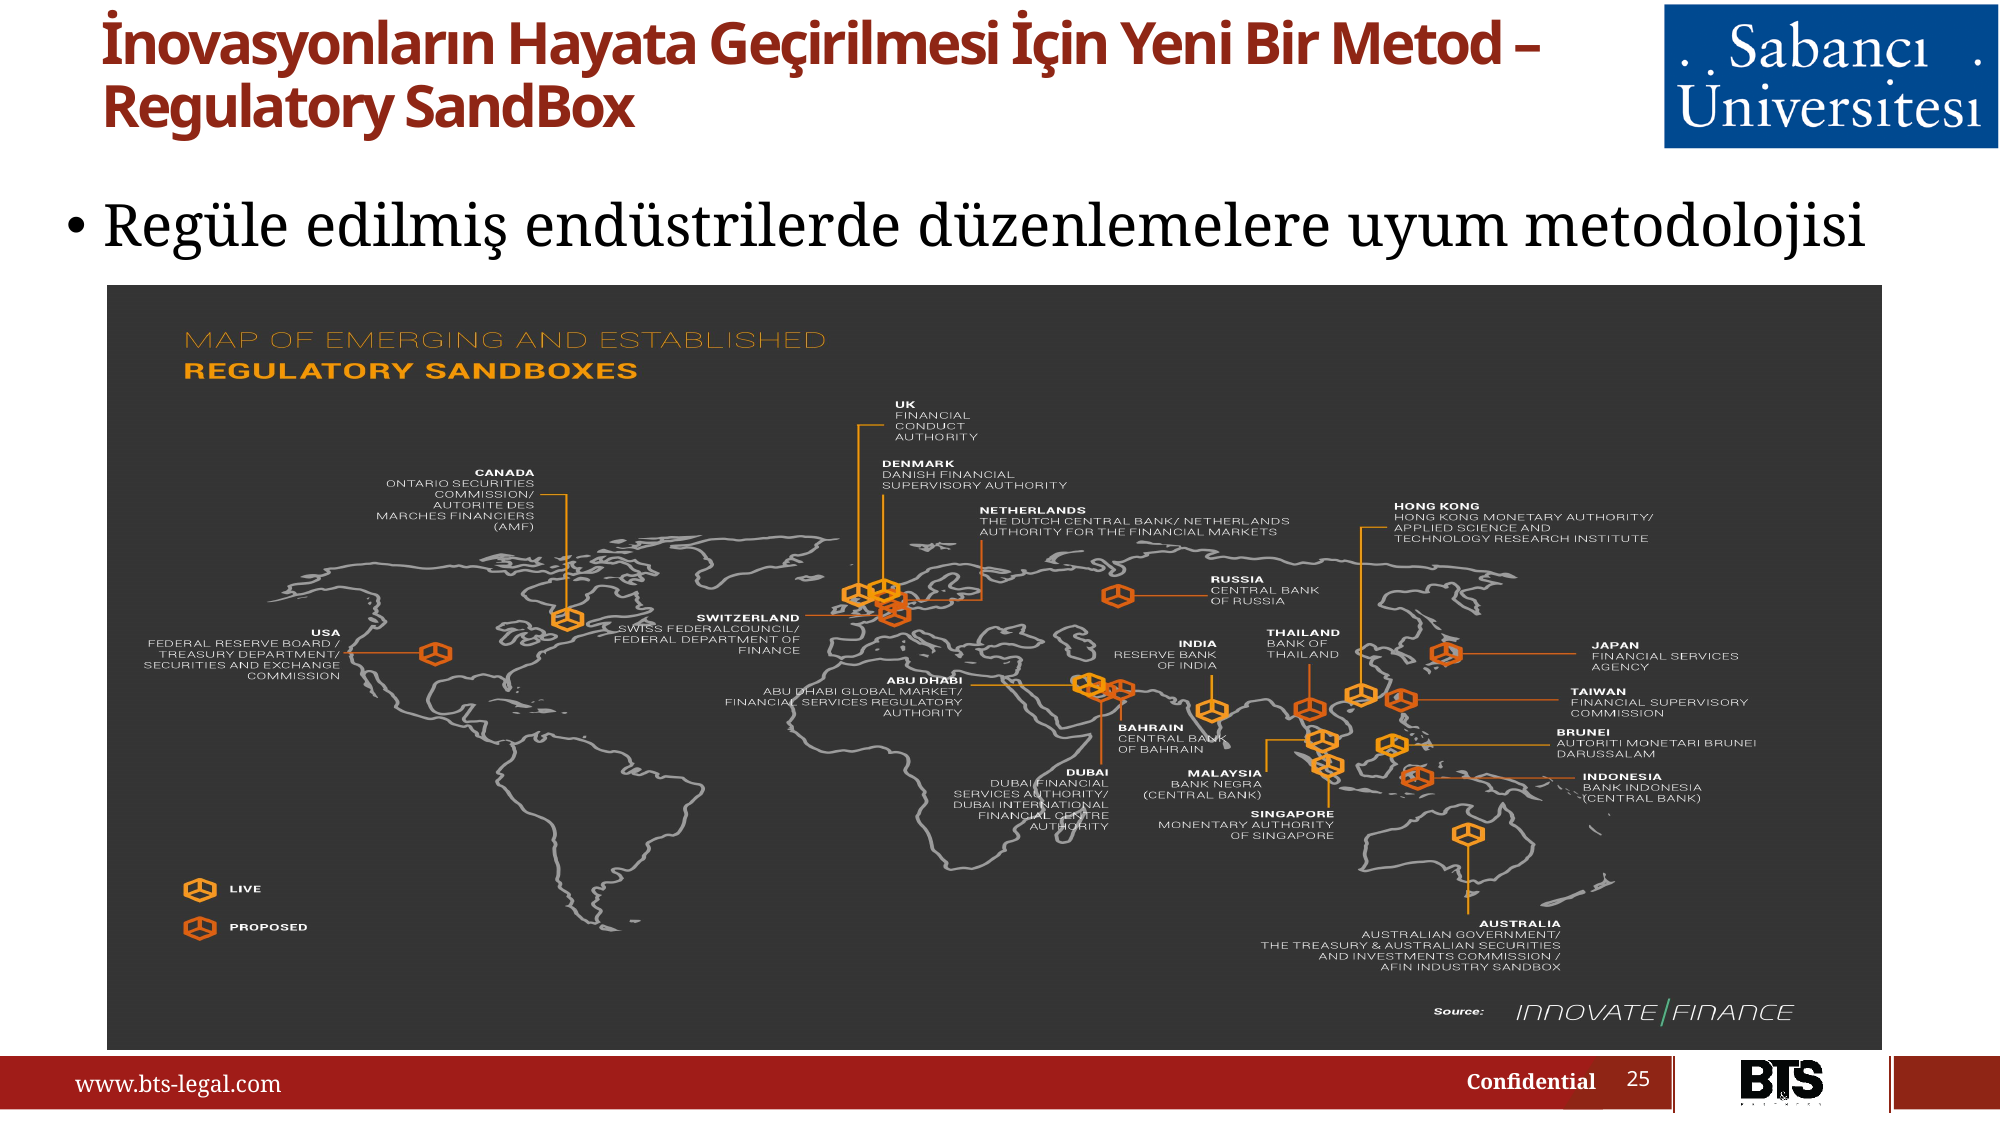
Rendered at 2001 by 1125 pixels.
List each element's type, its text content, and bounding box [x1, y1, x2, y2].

picture [1741, 1055, 1823, 1110]
slide_number 25 [1603, 1050, 1674, 1110]
list Regüle edilmiş endüstrilerde düzenlemelere uyum metodolojisi [51, 189, 1980, 903]
title İnovasyonların Hayata Geçirilmesi İçin Yeni Bir Metod – Regulatory SandBox [87, 33, 1674, 122]
picture [1662, 2, 2000, 150]
picture [107, 285, 1882, 1050]
